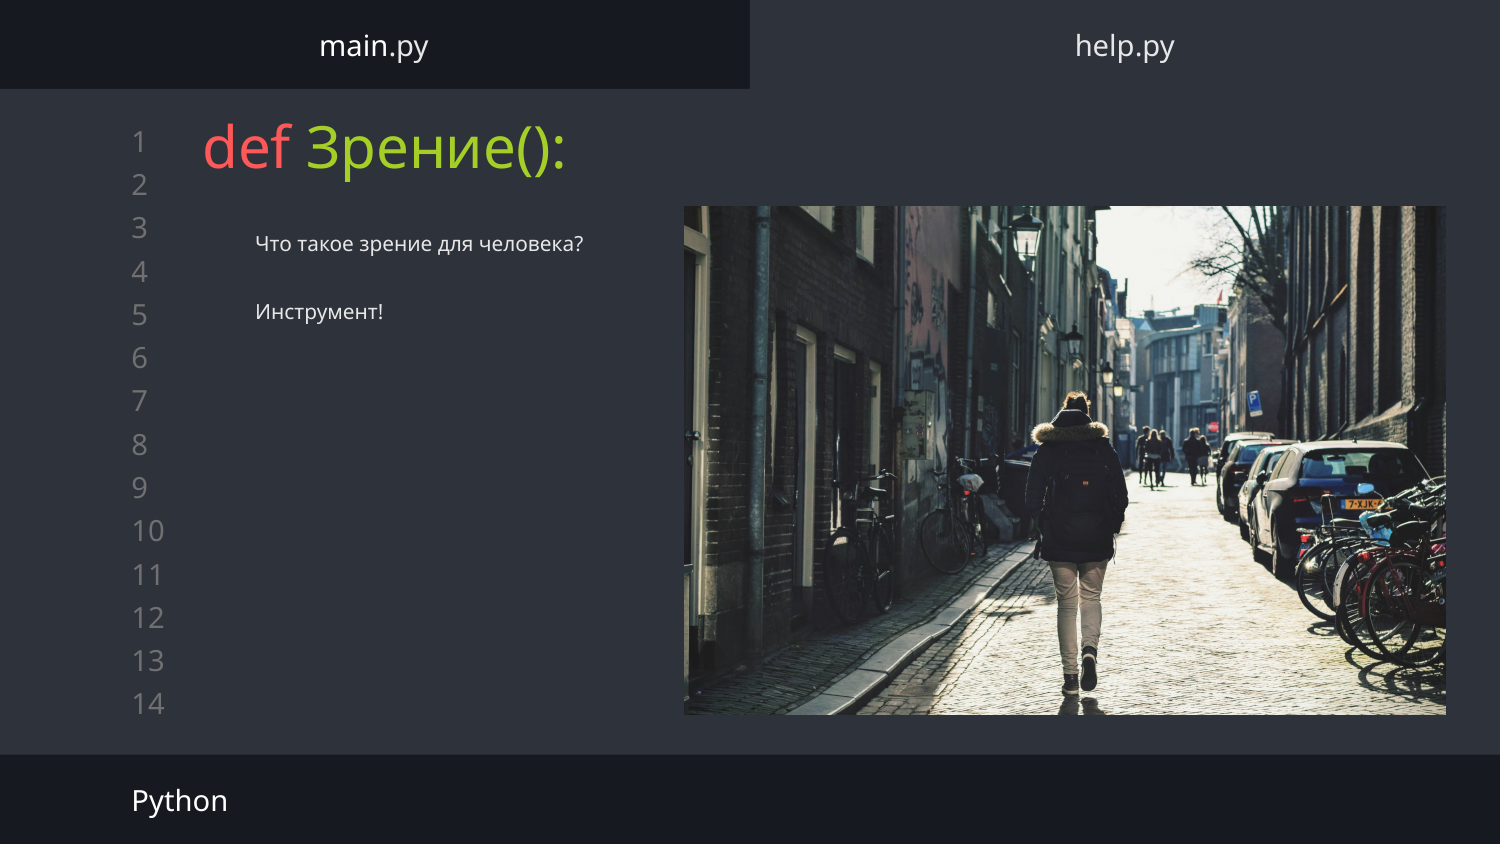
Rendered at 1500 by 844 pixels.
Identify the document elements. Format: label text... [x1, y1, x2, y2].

title def Зрение(): [187, 95, 1384, 185]
subtitle main.py [0, 15, 749, 74]
text_box Инструмент! [240, 242, 553, 380]
list Что такое зрение для человека? [240, 174, 669, 312]
subtitle help.py [750, 15, 1500, 74]
picture [684, 206, 1446, 716]
text_box Python [116, 770, 915, 829]
